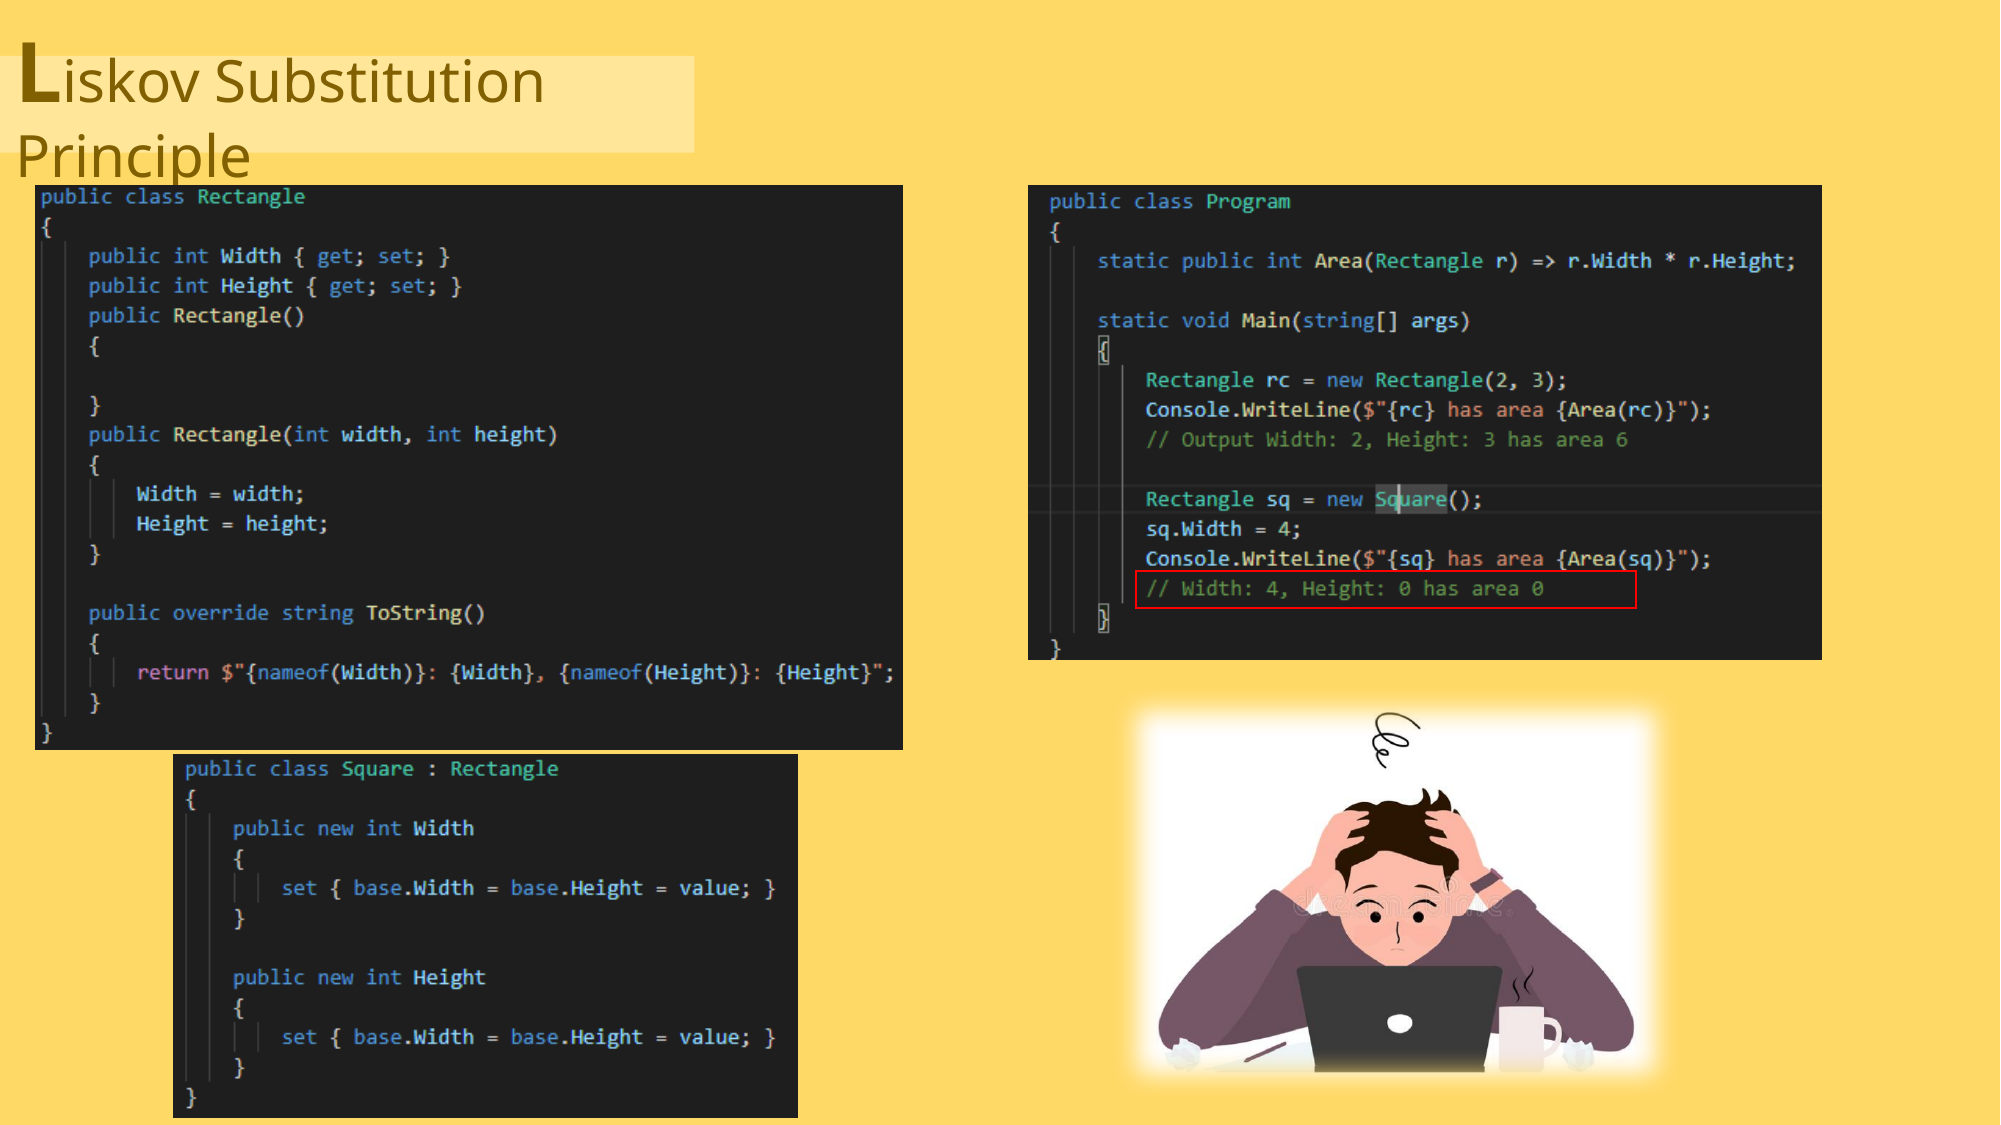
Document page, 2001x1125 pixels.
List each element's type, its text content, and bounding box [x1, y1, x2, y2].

text_box Liskov Substitution Principle [0, 55, 695, 154]
picture [1028, 185, 1822, 660]
picture [35, 185, 903, 751]
picture [173, 754, 798, 1118]
picture [1110, 684, 1682, 1100]
